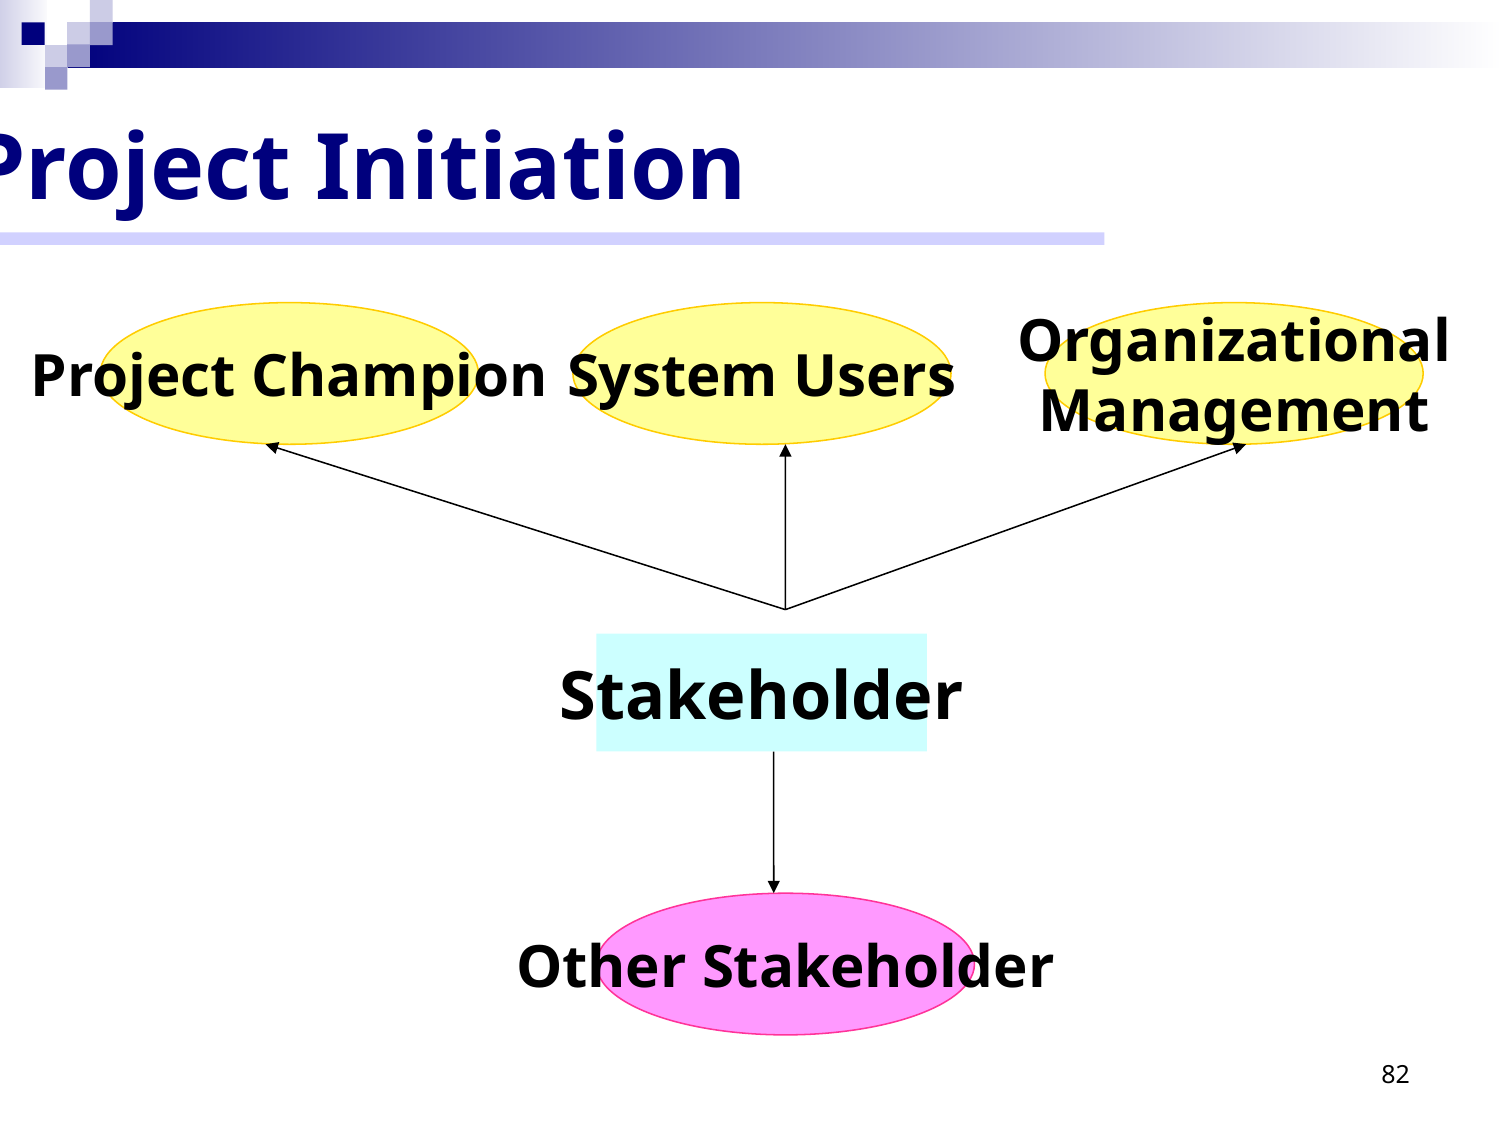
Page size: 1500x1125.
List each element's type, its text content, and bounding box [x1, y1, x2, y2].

text_box [265, 442, 785, 610]
text_box Organizational Management [1045, 302, 1424, 445]
text_box Project Champion [100, 302, 479, 445]
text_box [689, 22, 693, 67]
text_box [785, 442, 1247, 610]
text_box [767, 751, 780, 894]
text_box Stakeholder [596, 633, 927, 752]
text_box System Users [572, 302, 952, 445]
text_box [779, 444, 792, 609]
text_box Project Initiation [0, 100, 763, 226]
text_box Other Stakeholder [596, 893, 975, 1035]
slide_number 82 [1074, 1024, 1426, 1101]
